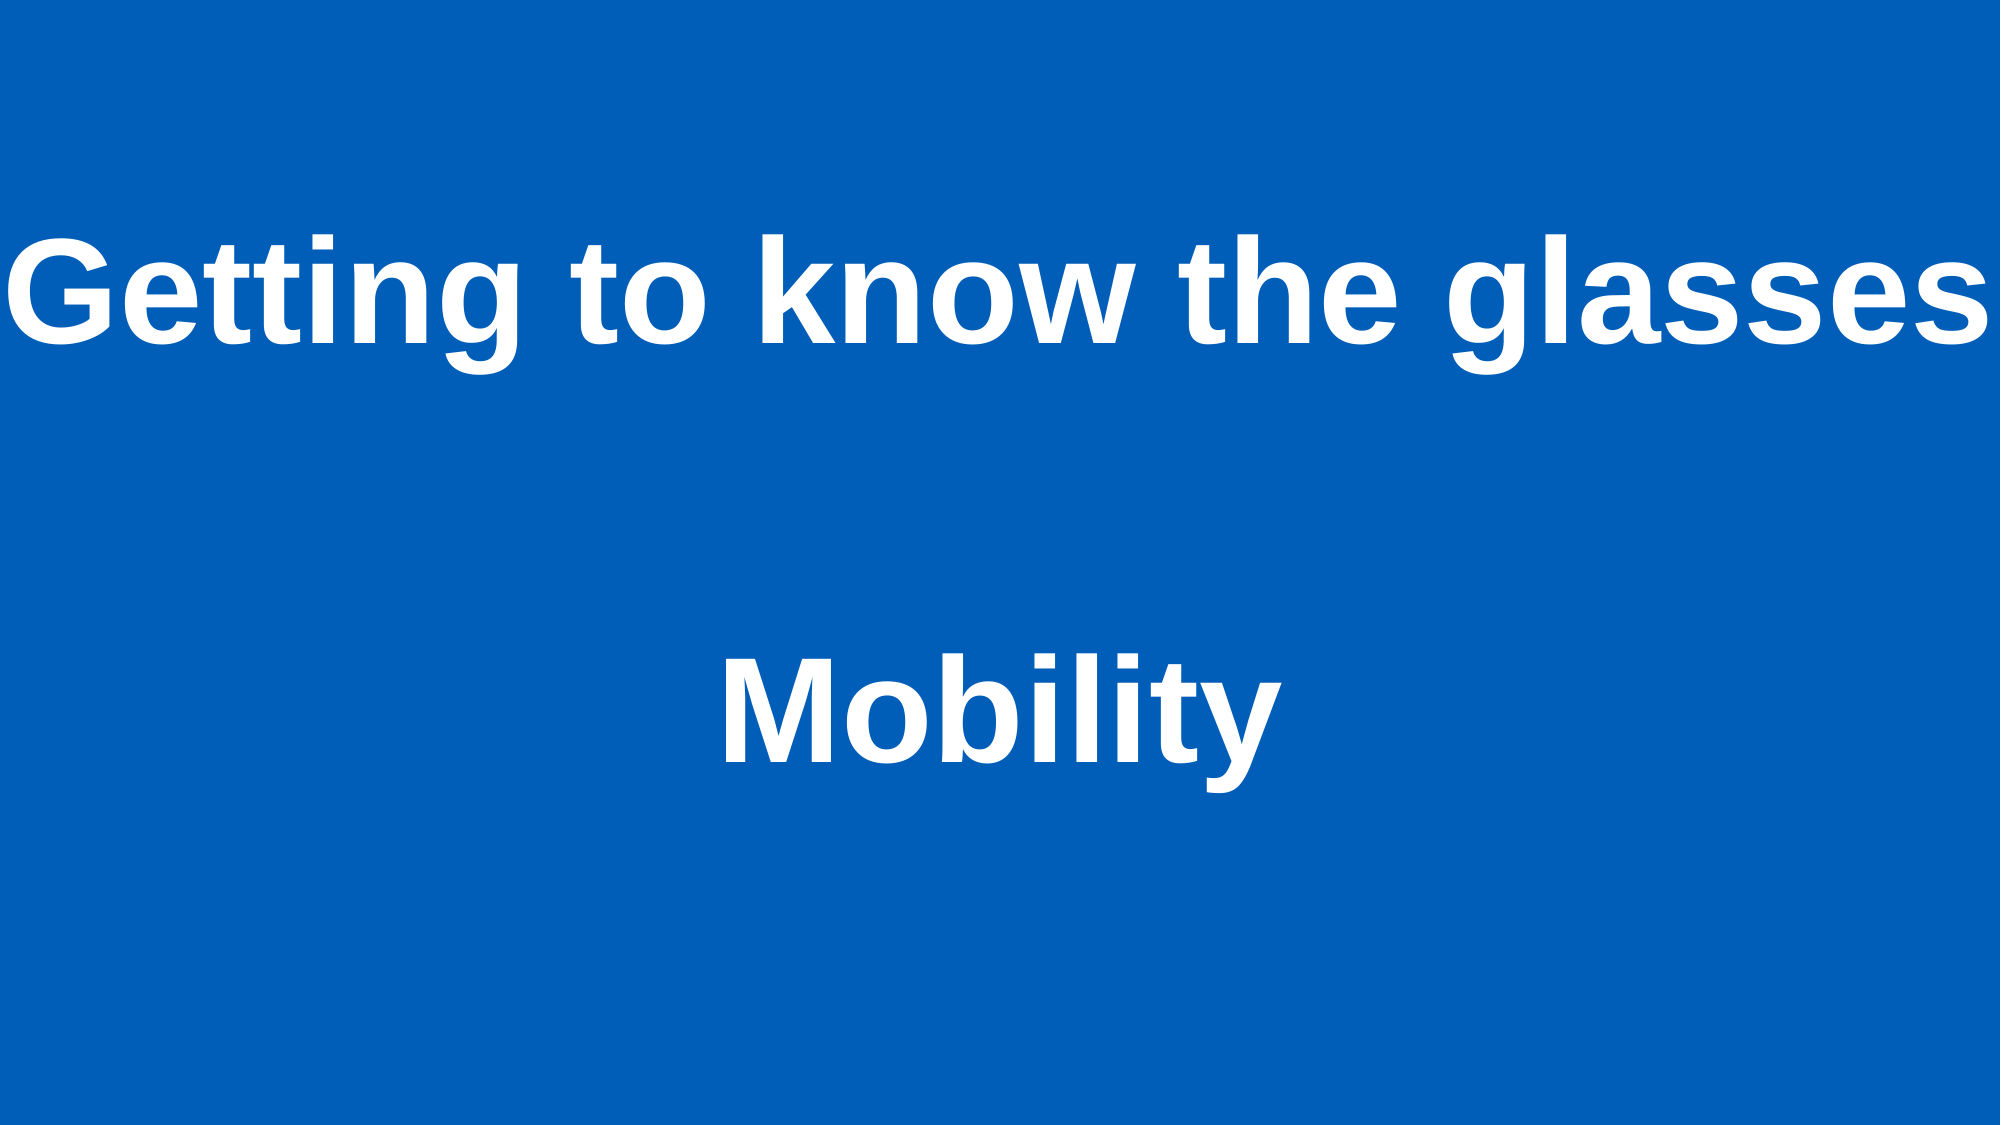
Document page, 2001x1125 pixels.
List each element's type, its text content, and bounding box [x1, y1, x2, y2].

text_box Getting to know the glasses Mobility [0, 173, 2000, 800]
